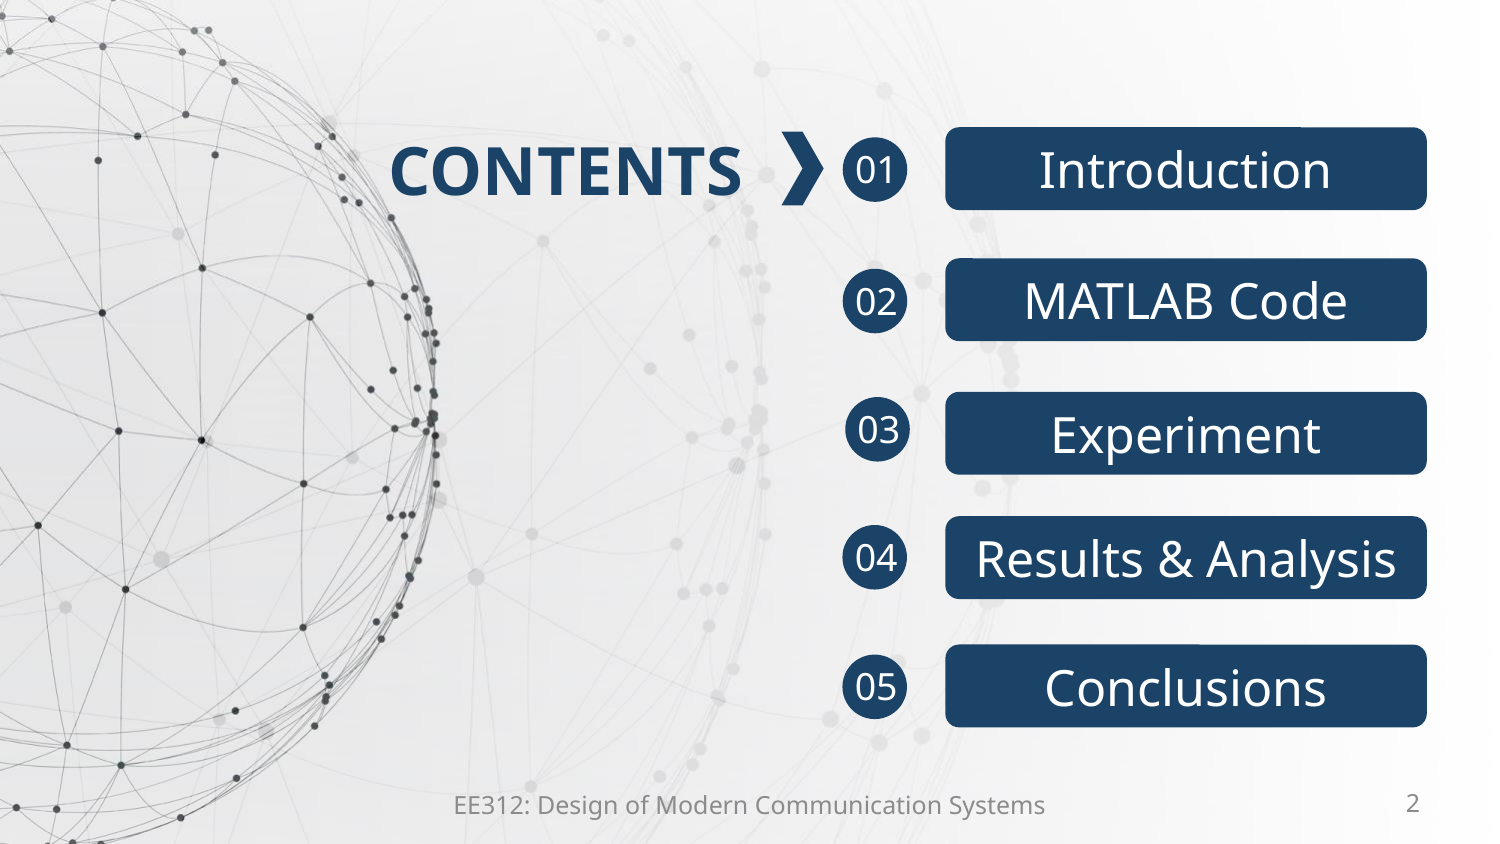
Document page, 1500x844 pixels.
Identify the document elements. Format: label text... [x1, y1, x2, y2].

footer EE312: Design of Modern Communication Systems [427, 782, 1073, 827]
text_box Experiment [945, 391, 1427, 475]
picture [0, 0, 1500, 844]
text_box Results & Analysis [945, 516, 1427, 600]
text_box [837, 268, 916, 334]
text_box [836, 654, 916, 720]
text_box [779, 130, 825, 207]
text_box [839, 396, 919, 462]
text_box MATLAB Code [945, 258, 1427, 342]
slide_number 2 [1099, 782, 1432, 827]
text_box Conclusions [945, 644, 1427, 728]
text_box Introduction [945, 127, 1427, 211]
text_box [837, 137, 916, 202]
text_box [836, 524, 916, 590]
text_box CONTENTS [373, 121, 781, 216]
